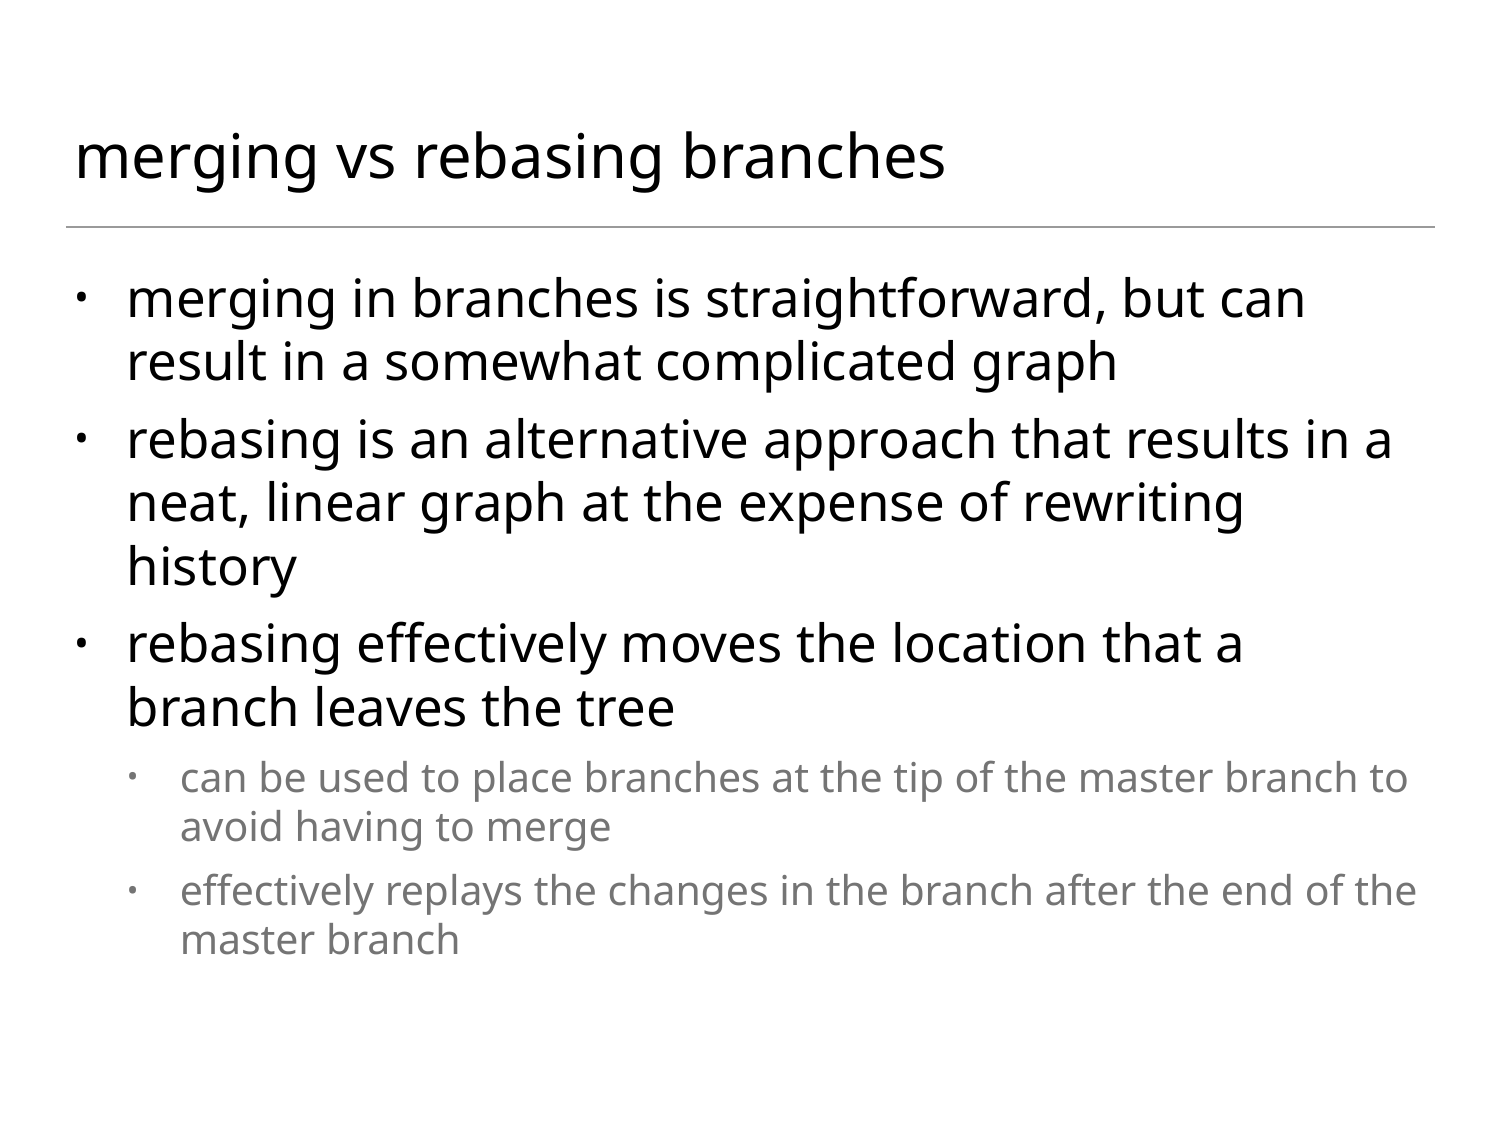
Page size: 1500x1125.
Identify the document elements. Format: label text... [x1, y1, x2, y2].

title merging vs rebasing branches [65, 37, 1435, 200]
list merging in branches is straightforward, but can result in a somewhat complicated graph rebasing is an alternative approach that results in a neat, linear graph at the expense of rewriting history rebasing effectively moves the location that a branch leaves the tree can be used to place branches at the tip of the master branch to avoid having to merge effectively replays the changes in the branch after the end of the master branch [65, 255, 1435, 1026]
